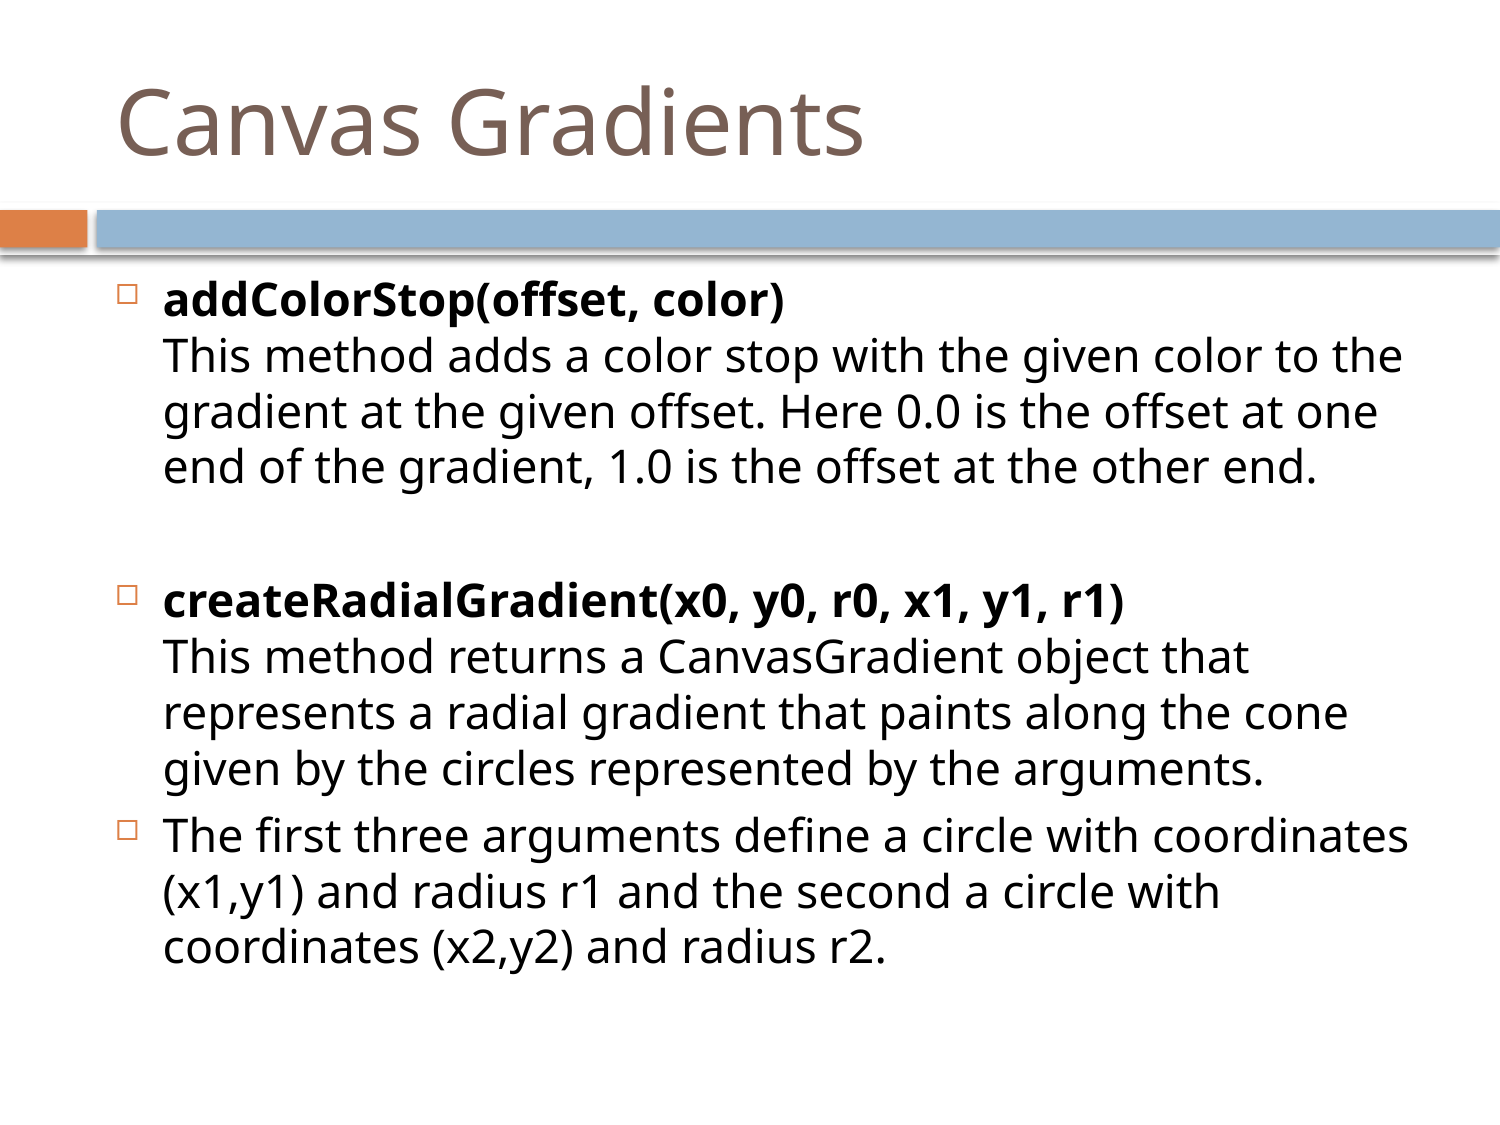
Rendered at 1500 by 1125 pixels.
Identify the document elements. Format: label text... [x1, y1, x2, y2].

title Canvas Gradients [100, 37, 1438, 200]
list addColorStop(offset, color) This method adds a color stop with the given color to the gradient at the given offset. Here 0.0 is the offset at one end of the gradient, 1.0 is the offset at the other end. createRadialGradient(x0, y0, r0, x1, y1, r1) This method returns a CanvasGradient object that represents a radial gradient that paints along the cone given by the circles represented by the arguments. The first three arguments define a circle with coordinates (x1,y1) and radius r1 and the second a circle with coordinates (x2,y2) and radius r2. [100, 262, 1438, 1000]
